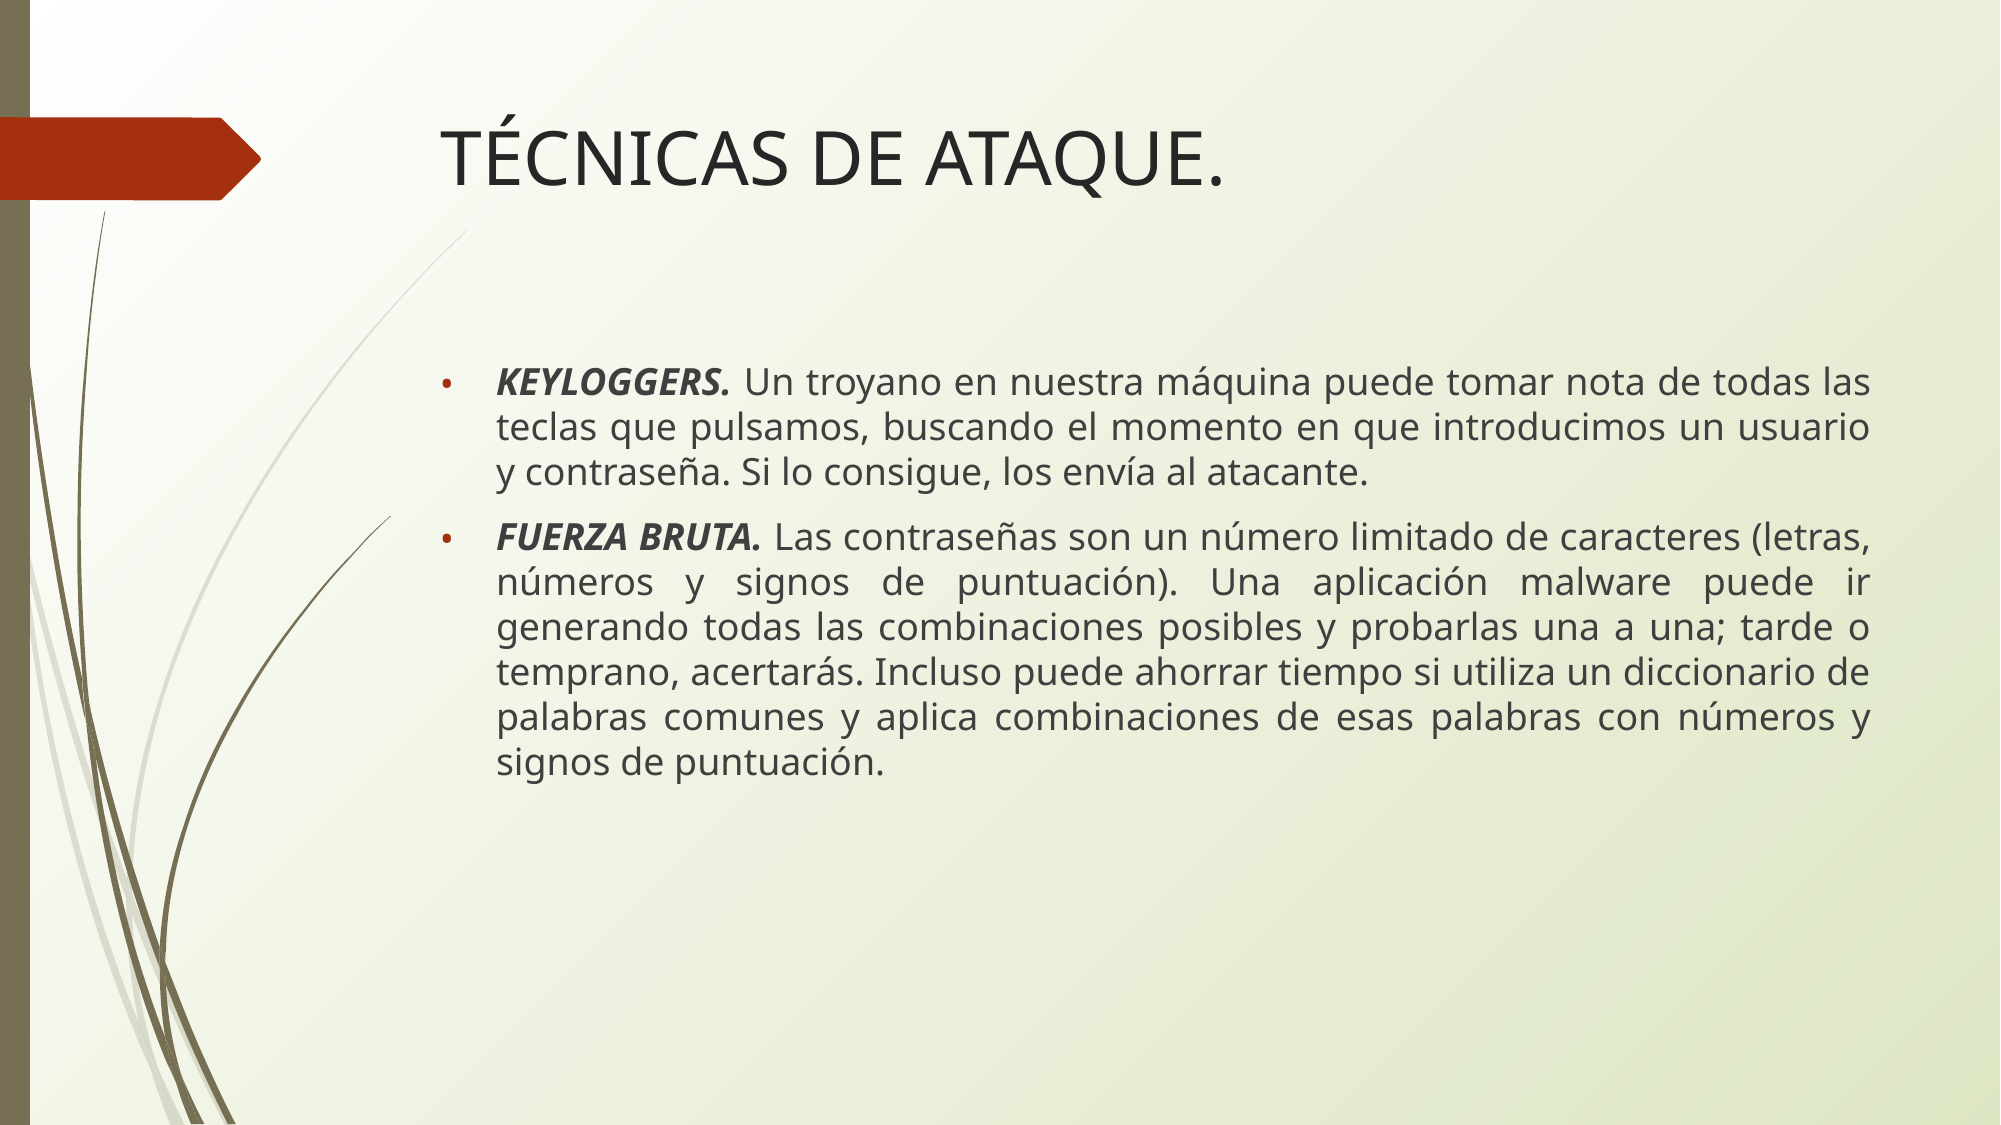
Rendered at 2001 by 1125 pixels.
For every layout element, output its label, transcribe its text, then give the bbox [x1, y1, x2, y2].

title TÉCNICAS DE ATAQUE. [425, 102, 1888, 313]
list KEYLOGGERS. Un troyano en nuestra máquina puede tomar nota de todas las teclas que pulsamos, buscando el momento en que introducimos un usuario y contraseña. Si lo consigue, los envía al atacante. FUERZA BRUTA. Las contraseñas son un número limitado de caracteres (letras, números y signos de puntuación). Una aplicación malware puede ir generando todas las combinaciones posibles y probarlas una a una; tarde o temprano, acertarás. Incluso puede ahorrar tiempo si utiliza un diccionario de palabras comunes y aplica combinaciones de esas palabras con números y signos de puntuación. [424, 350, 1888, 970]
